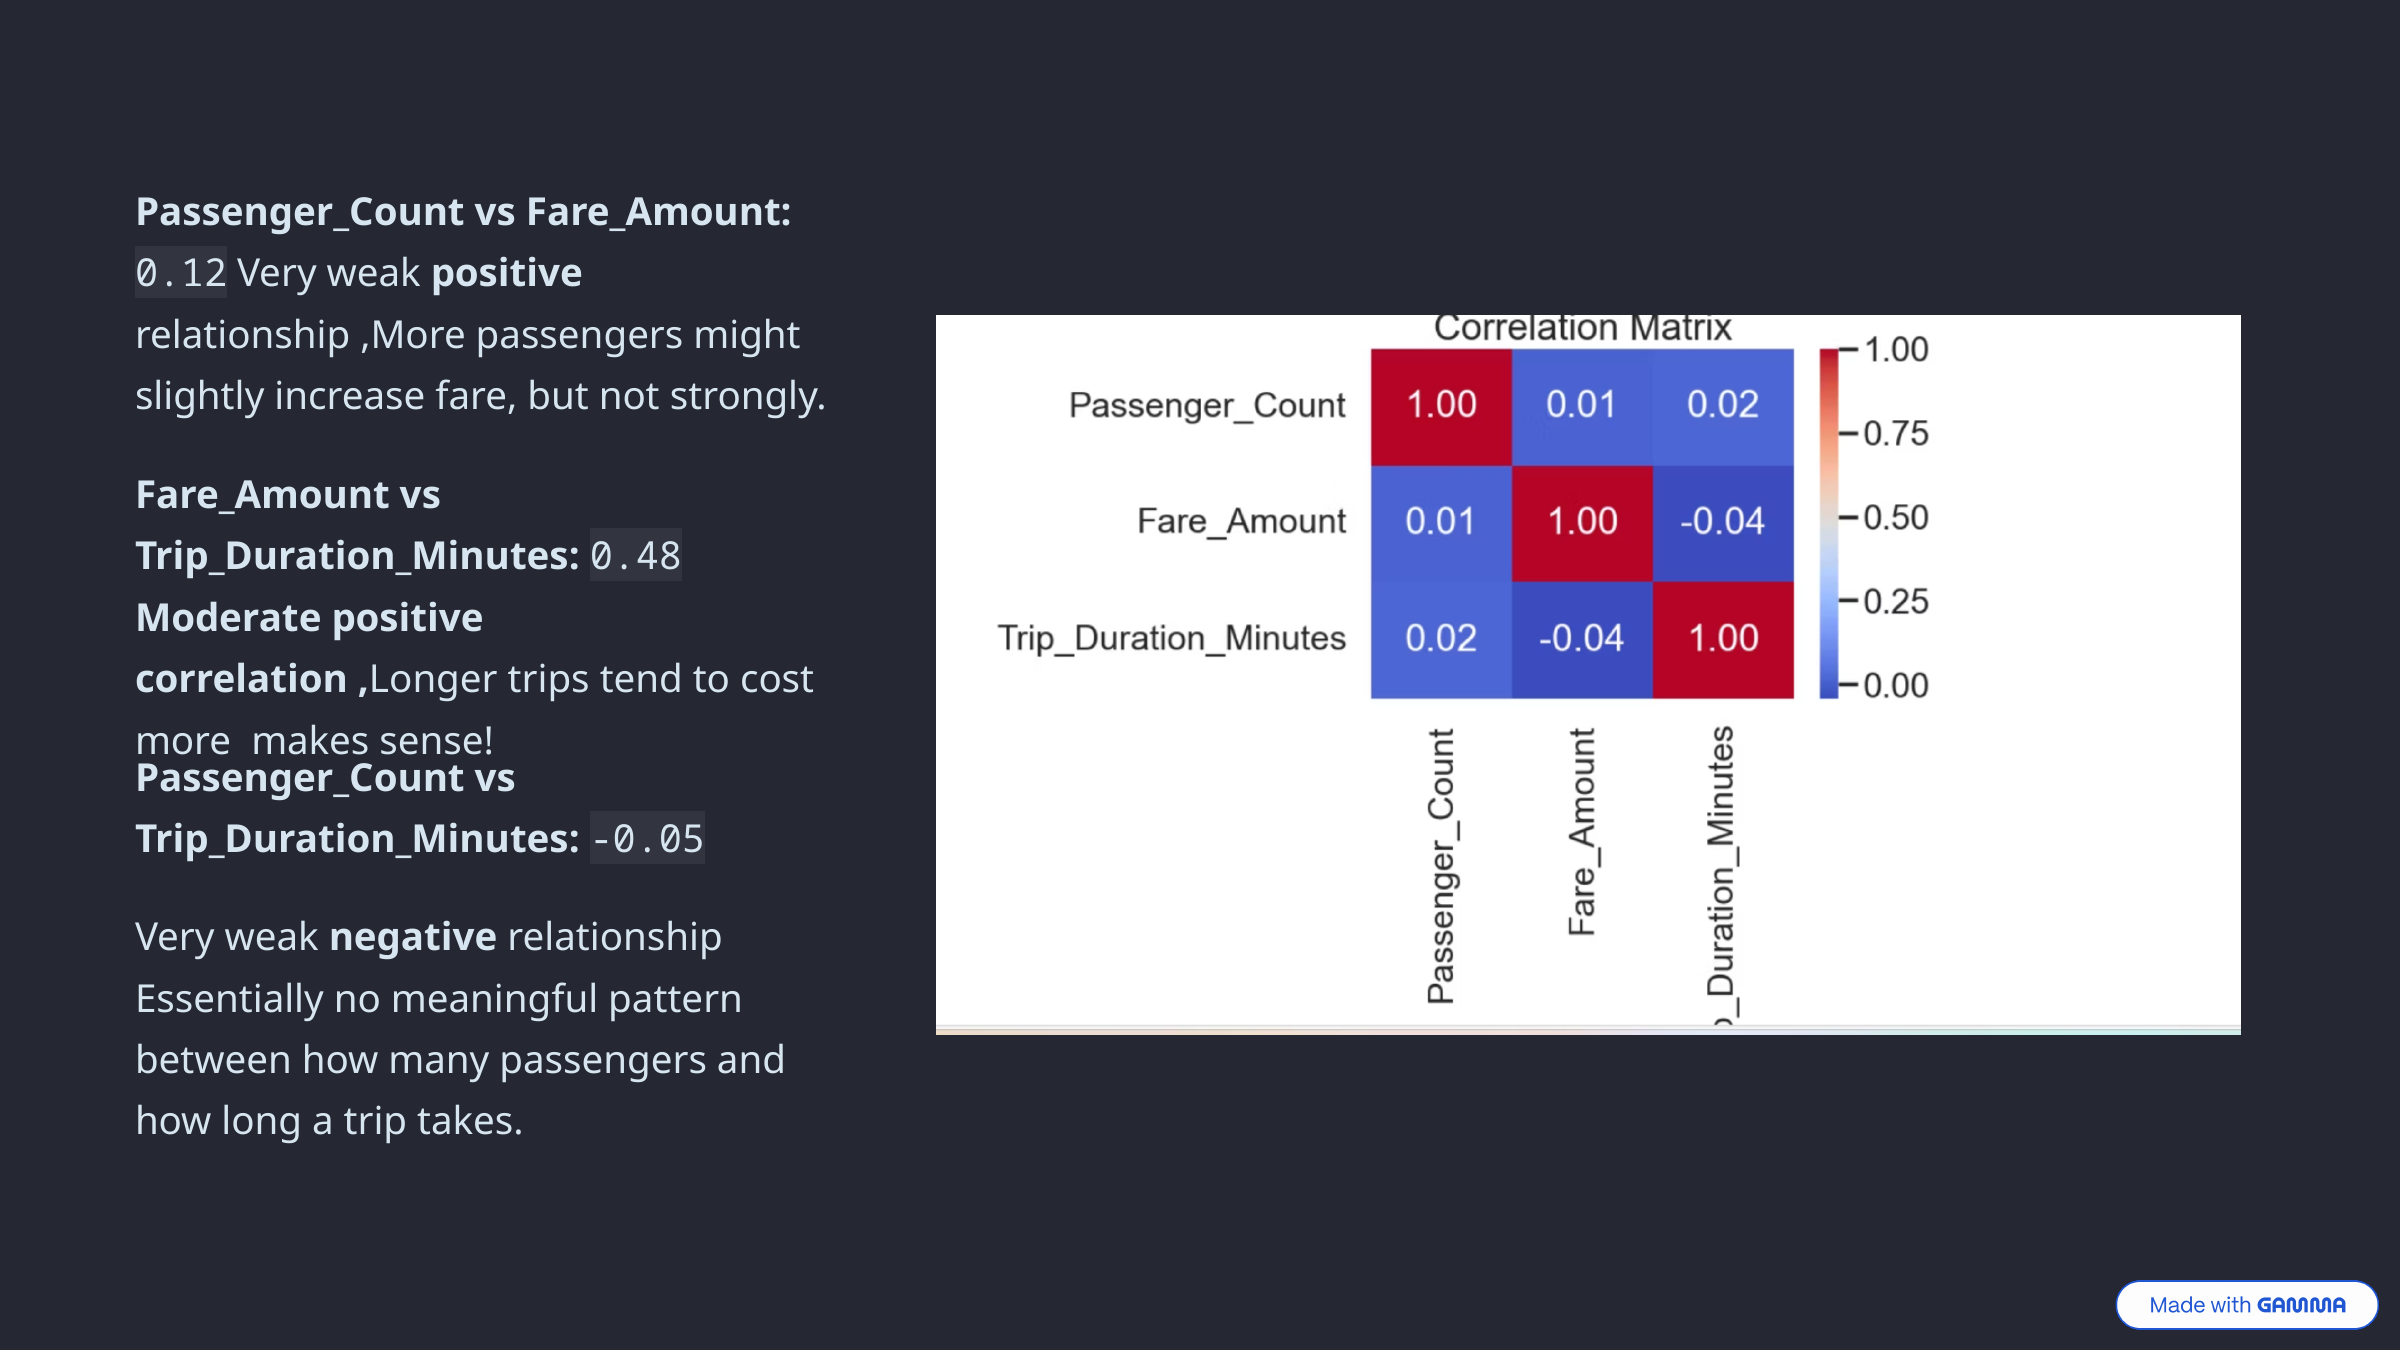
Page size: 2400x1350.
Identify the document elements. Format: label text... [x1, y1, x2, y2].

text_box Passenger_Count vs Fare_Amount: 0.12 Very weak positive relationship ,More passengers might slightly increase fare, but not strongly. [135, 171, 842, 420]
picture [936, 315, 2241, 1035]
picture [2106, 1271, 2389, 1339]
text_box [135, 1116, 842, 1179]
text_box Very weak negative relationship Essentially no meaningful pattern between how many passengers and how long a trip takes. [135, 896, 842, 1082]
text_box Passenger_Count vs Trip_Duration_Minutes: -0.05 [135, 737, 842, 862]
text_box Fare_Amount vs Trip_Duration_Minutes: 0.48 Moderate positive correlation ,Longer trips tend to cost more makes sense! [135, 454, 842, 703]
